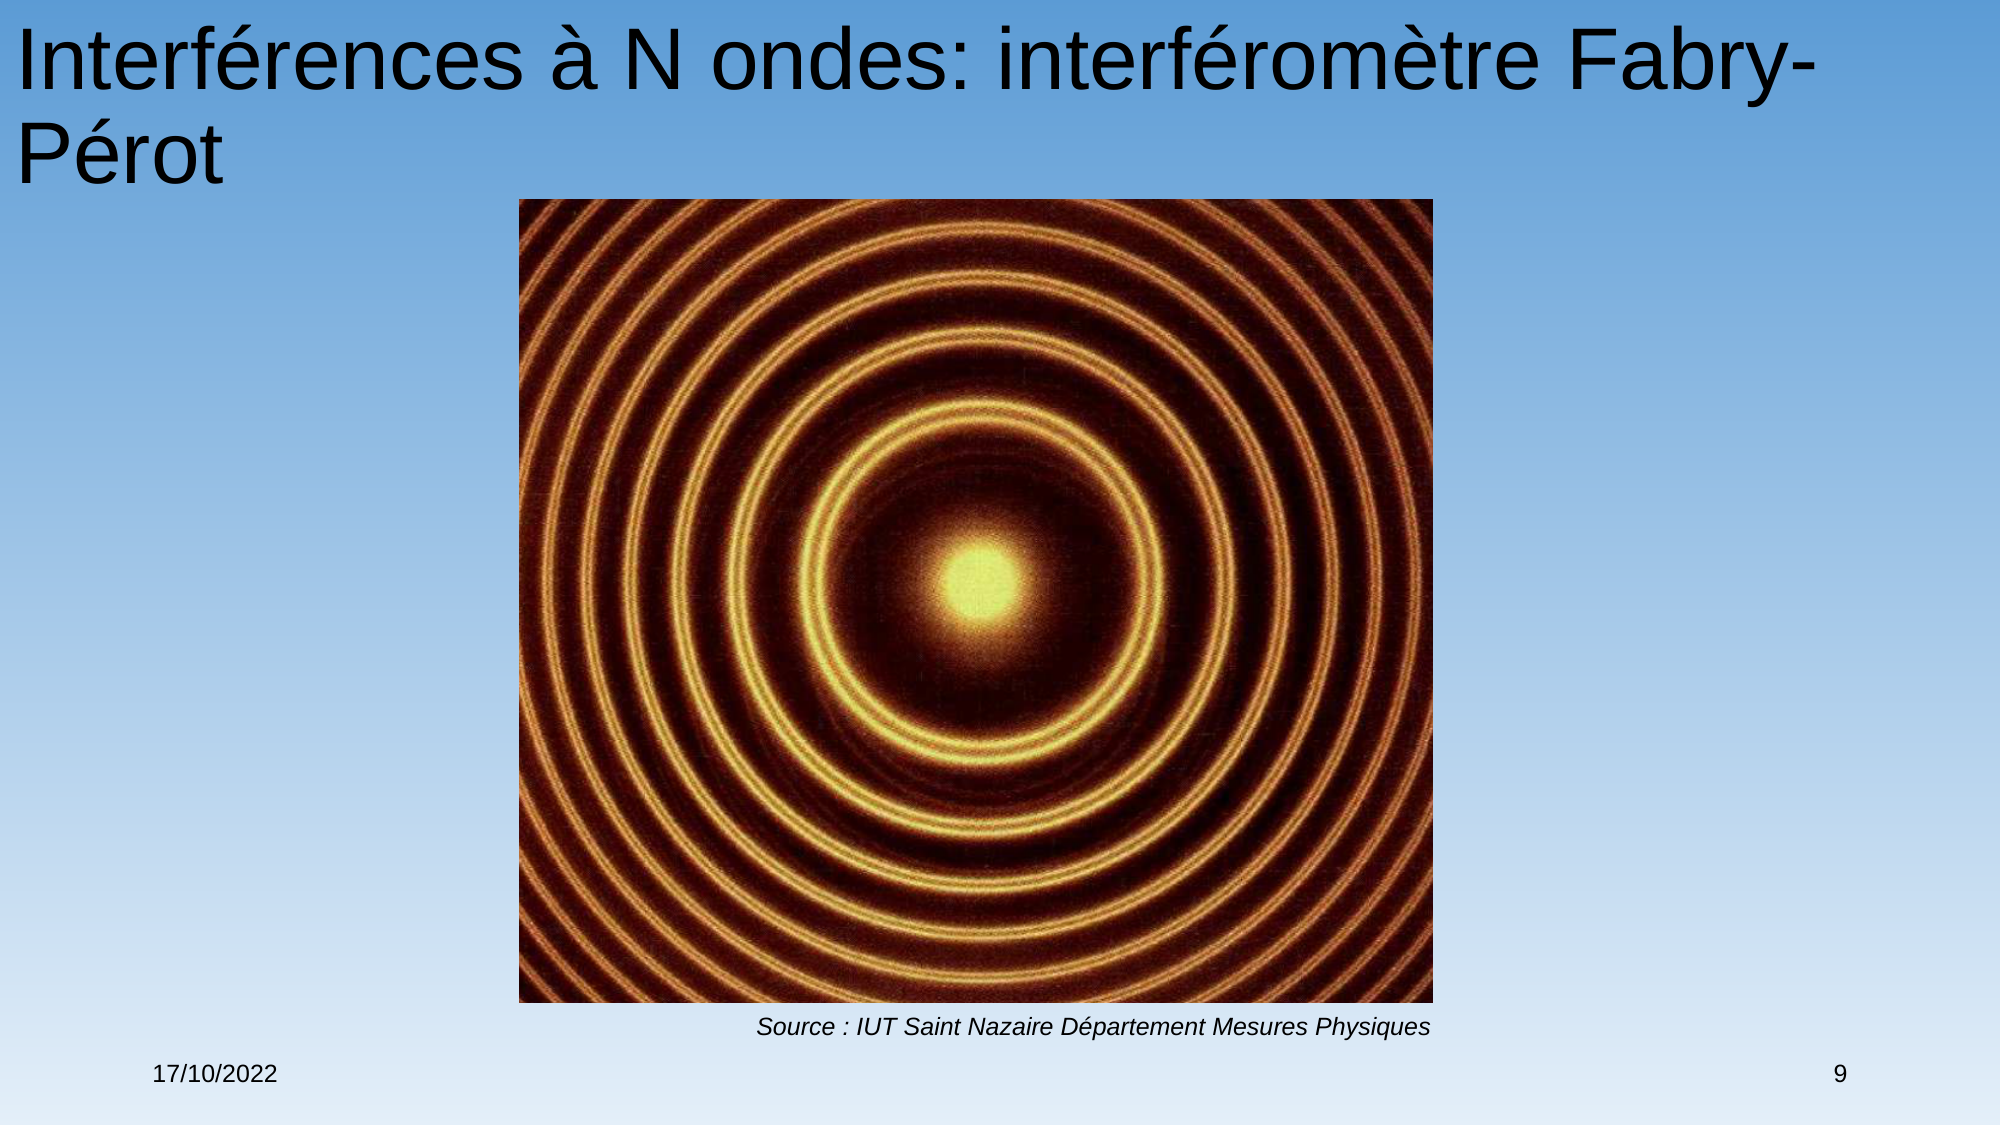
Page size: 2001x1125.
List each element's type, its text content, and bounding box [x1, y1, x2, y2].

text_box Source : IUT Saint Nazaire Département Mesures Physiques [741, 1002, 1529, 1048]
text_box Interférences à N ondes: interféromètre Fabry-Pérot [0, 0, 2000, 217]
slide_number 9 [1412, 1042, 1863, 1103]
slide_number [137, 1042, 588, 1103]
picture [519, 199, 1433, 1003]
